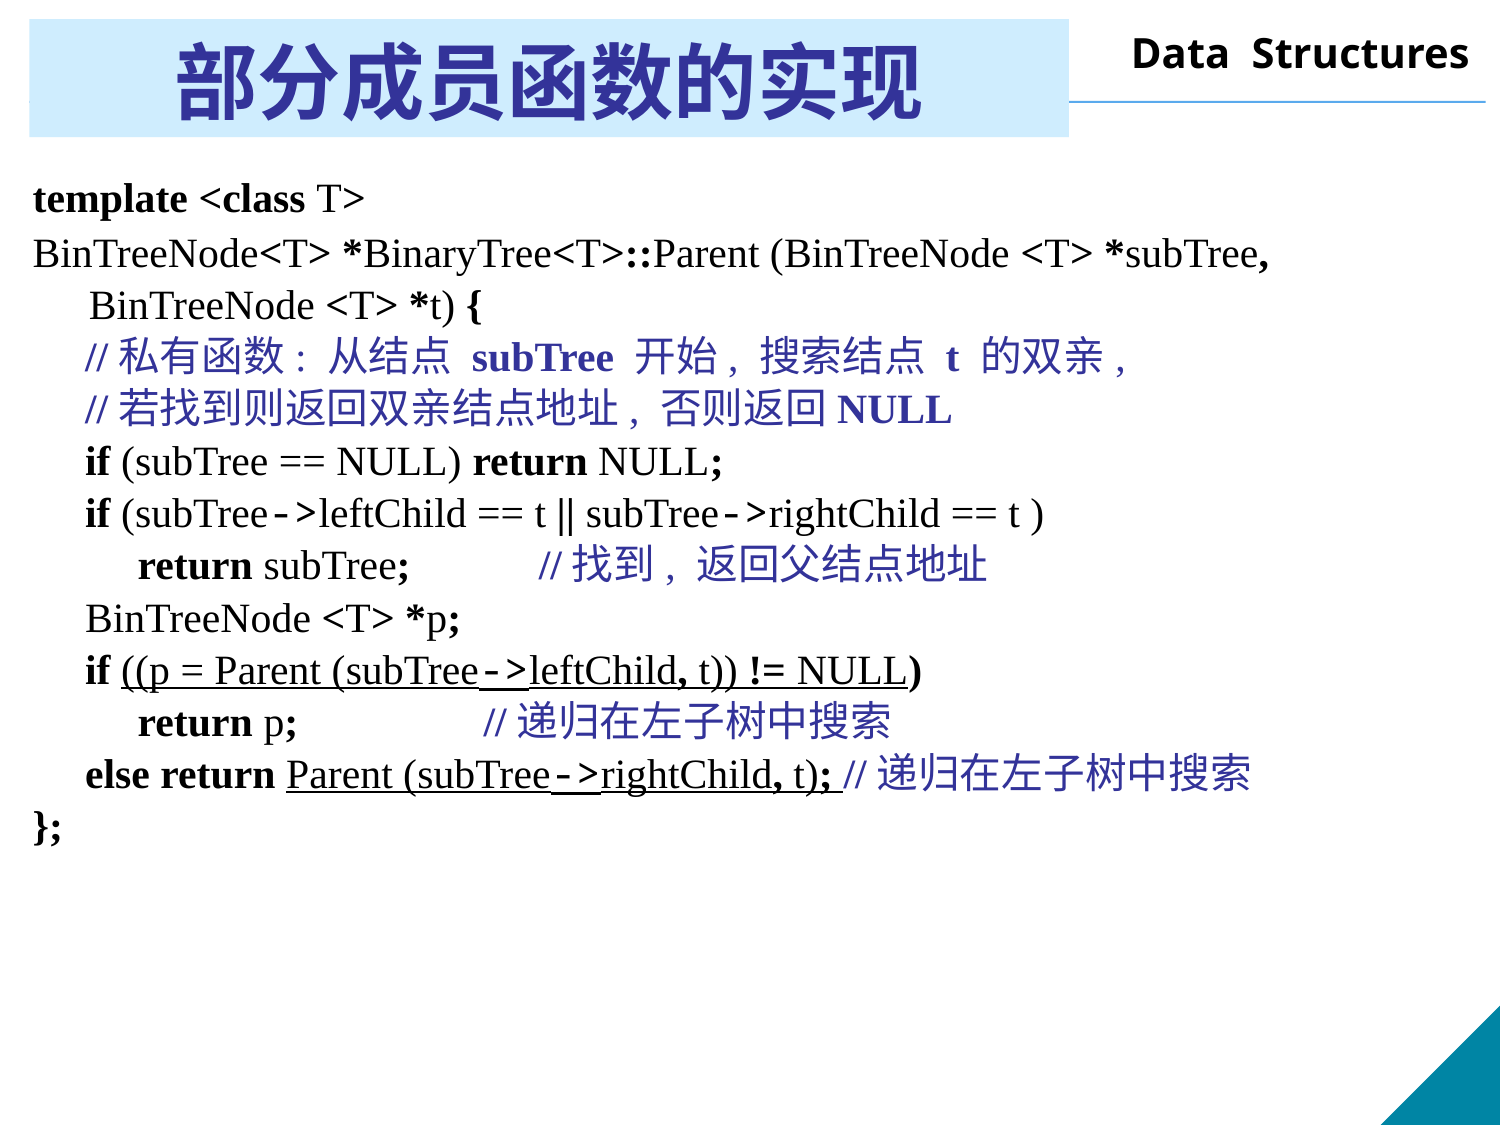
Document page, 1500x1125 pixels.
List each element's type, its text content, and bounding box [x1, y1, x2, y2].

title 部分成员函数的实现 [29, 19, 1069, 138]
list template <class T> BinTreeNode<T> *BinaryTree<T>::Parent (BinTreeNode <T> *subTree, BinTreeNode <T> *t) { //私有函数: 从结点 subTree 开始, 搜索结点 t 的双亲, //若找到则返回双亲结点地址, 否则返回NULL if (subTree == NULL) return NULL; if (subTree->leftChild == t || subTree->rightChild == t ) return subTree; //找到, 返回父结点地址 BinTreeNode <T> *p; if ((p = Parent (subTree->leftChild, t)) != NULL) return p; //递归在左子树中搜索 else return Parent (subTree->rightChild, t); //递归在左子树中搜索 }; [17, 160, 1500, 1059]
